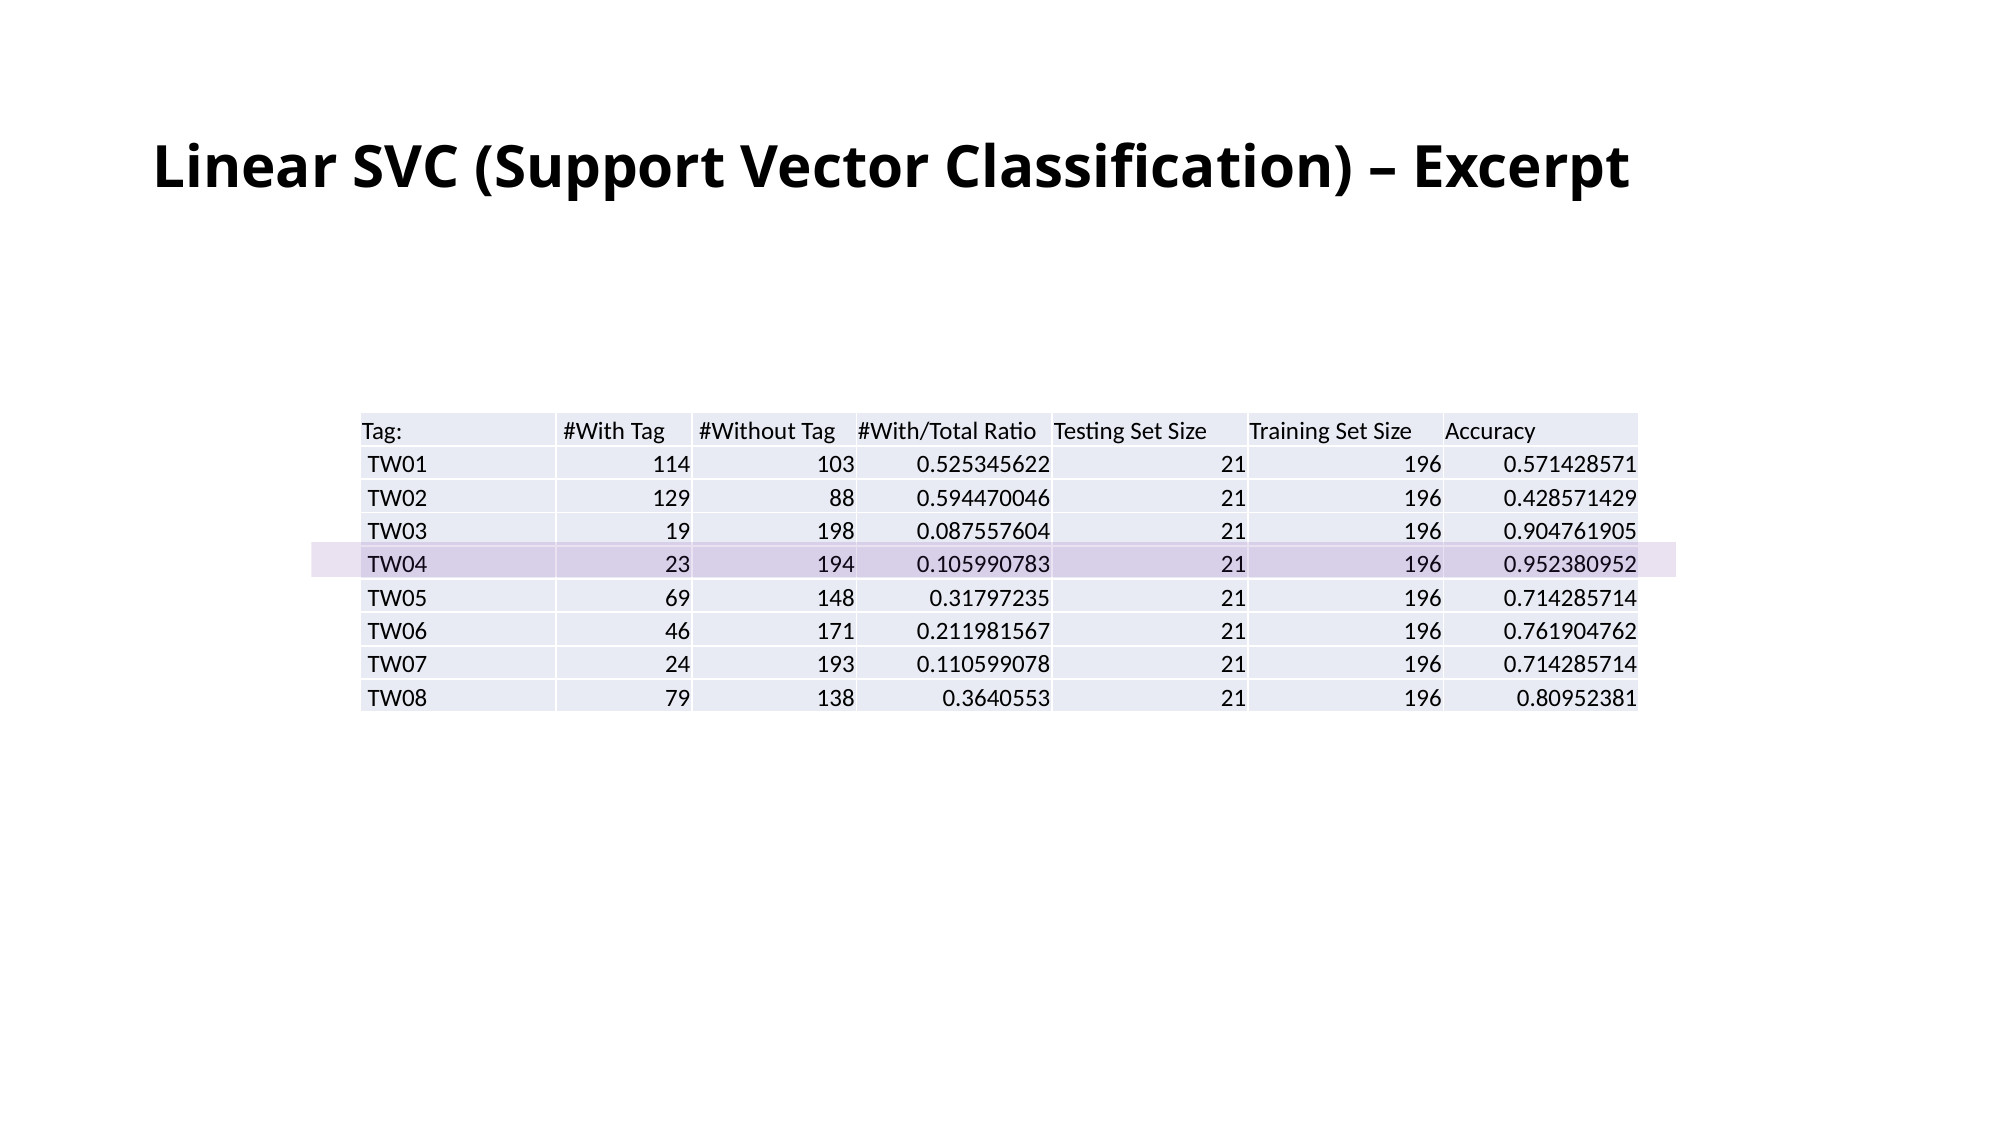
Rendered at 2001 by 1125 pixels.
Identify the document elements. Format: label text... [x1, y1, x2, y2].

text_box [310, 541, 1677, 578]
table_cell 21 [1053, 513, 1247, 541]
table_cell 24 [557, 647, 691, 678]
table_cell 0.3640553 [857, 680, 1051, 711]
table_cell 0.087557604 [857, 513, 1051, 541]
table_cell 198 [693, 513, 856, 541]
table_cell 196 [1249, 580, 1443, 611]
table_cell TW03 [361, 513, 555, 541]
table_cell TW07 [361, 647, 555, 678]
table_cell 0.714285714 [1444, 647, 1638, 678]
table_cell 103 [693, 447, 856, 478]
table_header #Without Tag [693, 413, 856, 445]
table_cell 21 [1053, 480, 1247, 512]
table_cell 0.571428571 [1444, 447, 1638, 478]
table_cell 0.714285714 [1444, 580, 1638, 611]
table_cell 196 [1249, 513, 1443, 541]
table_cell 69 [557, 580, 691, 611]
table_cell TW06 [361, 613, 555, 645]
table_header Accuracy [1444, 413, 1638, 445]
table_cell TW02 [361, 480, 555, 512]
title Linear SVC (Support Vector Classification) – Excerpt [137, 59, 1863, 278]
table_cell 0.525345622 [857, 447, 1051, 478]
table_cell 21 [1053, 680, 1247, 711]
table_cell 196 [1249, 647, 1443, 678]
table_cell 21 [1053, 580, 1247, 611]
table_header Training Set Size [1249, 413, 1443, 445]
table_cell 171 [693, 613, 856, 645]
table_cell 21 [1053, 447, 1247, 478]
table_header #With/Total Ratio [857, 413, 1051, 445]
table_cell 0.428571429 [1444, 480, 1638, 512]
table_cell 196 [1249, 680, 1443, 711]
table_cell 0.31797235 [857, 580, 1051, 611]
table_header Tag: [361, 413, 555, 445]
table_cell 196 [1249, 613, 1443, 645]
table_cell 196 [1249, 447, 1443, 478]
table_cell 138 [693, 680, 856, 711]
table_cell 196 [1249, 480, 1443, 512]
table_header Testing Set Size [1053, 413, 1247, 445]
table_cell 21 [1053, 647, 1247, 678]
table_cell 46 [557, 613, 691, 645]
table_cell 0.80952381 [1444, 680, 1638, 711]
table_cell 114 [557, 447, 691, 478]
table_cell 21 [1053, 613, 1247, 645]
table_cell 0.110599078 [857, 647, 1051, 678]
table_cell TW01 [361, 447, 555, 478]
table_header #With Tag [557, 413, 691, 445]
table_cell 88 [693, 480, 856, 512]
table_cell 0.761904762 [1444, 613, 1638, 645]
table_cell 129 [557, 480, 691, 512]
table_cell TW05 [361, 580, 555, 611]
table_cell 193 [693, 647, 856, 678]
table_cell 0.904761905 [1444, 513, 1638, 541]
table_cell 0.594470046 [857, 480, 1051, 512]
table_cell 148 [693, 580, 856, 611]
table_cell TW08 [361, 680, 555, 711]
table_cell 0.211981567 [857, 613, 1051, 645]
table_cell 79 [557, 680, 691, 711]
table_cell 19 [557, 513, 691, 541]
